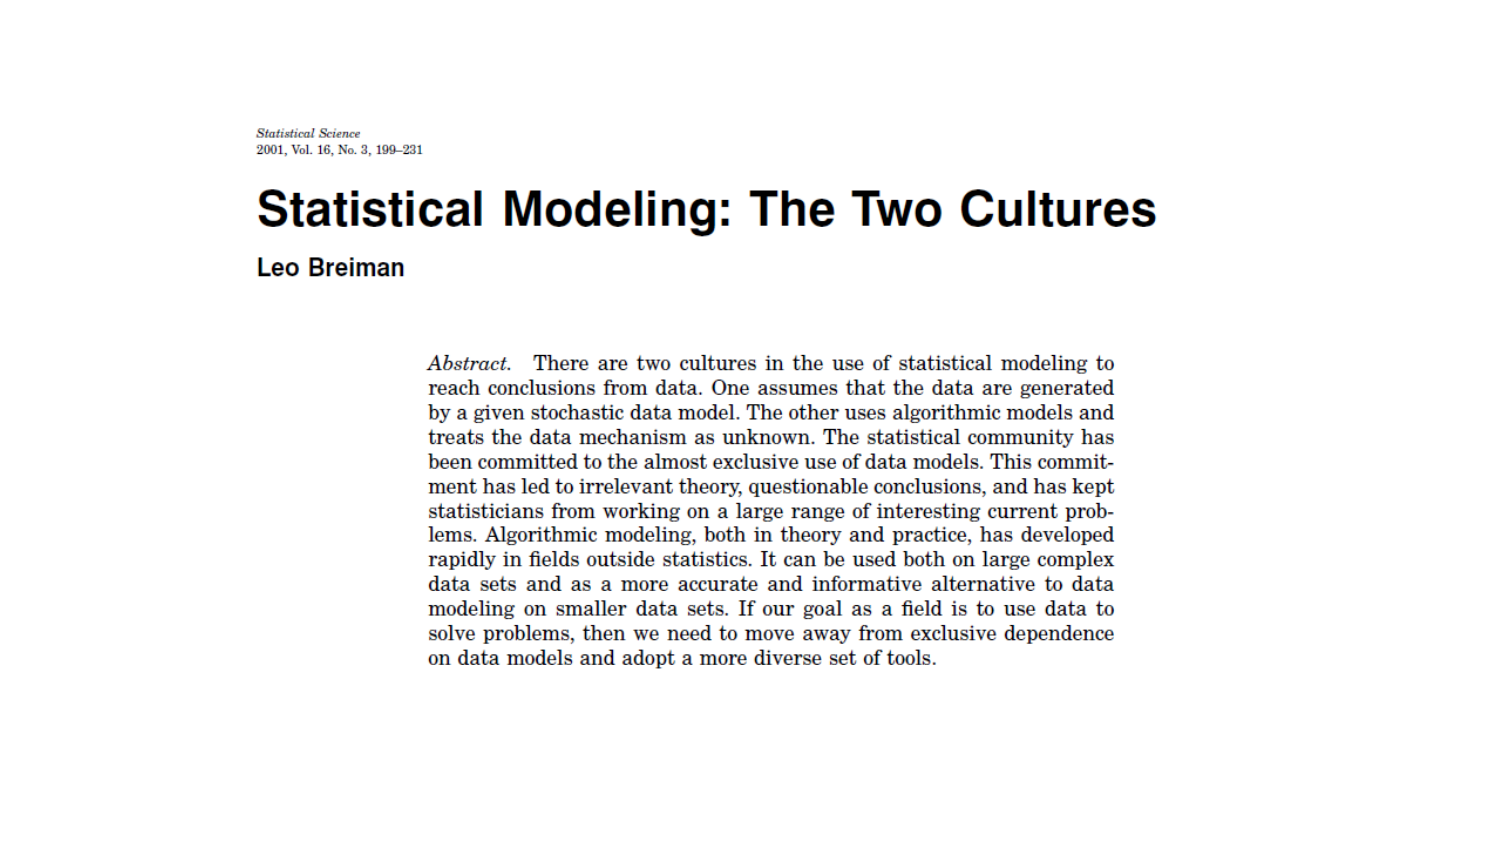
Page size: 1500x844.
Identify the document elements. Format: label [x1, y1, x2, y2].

picture [224, 126, 1243, 692]
